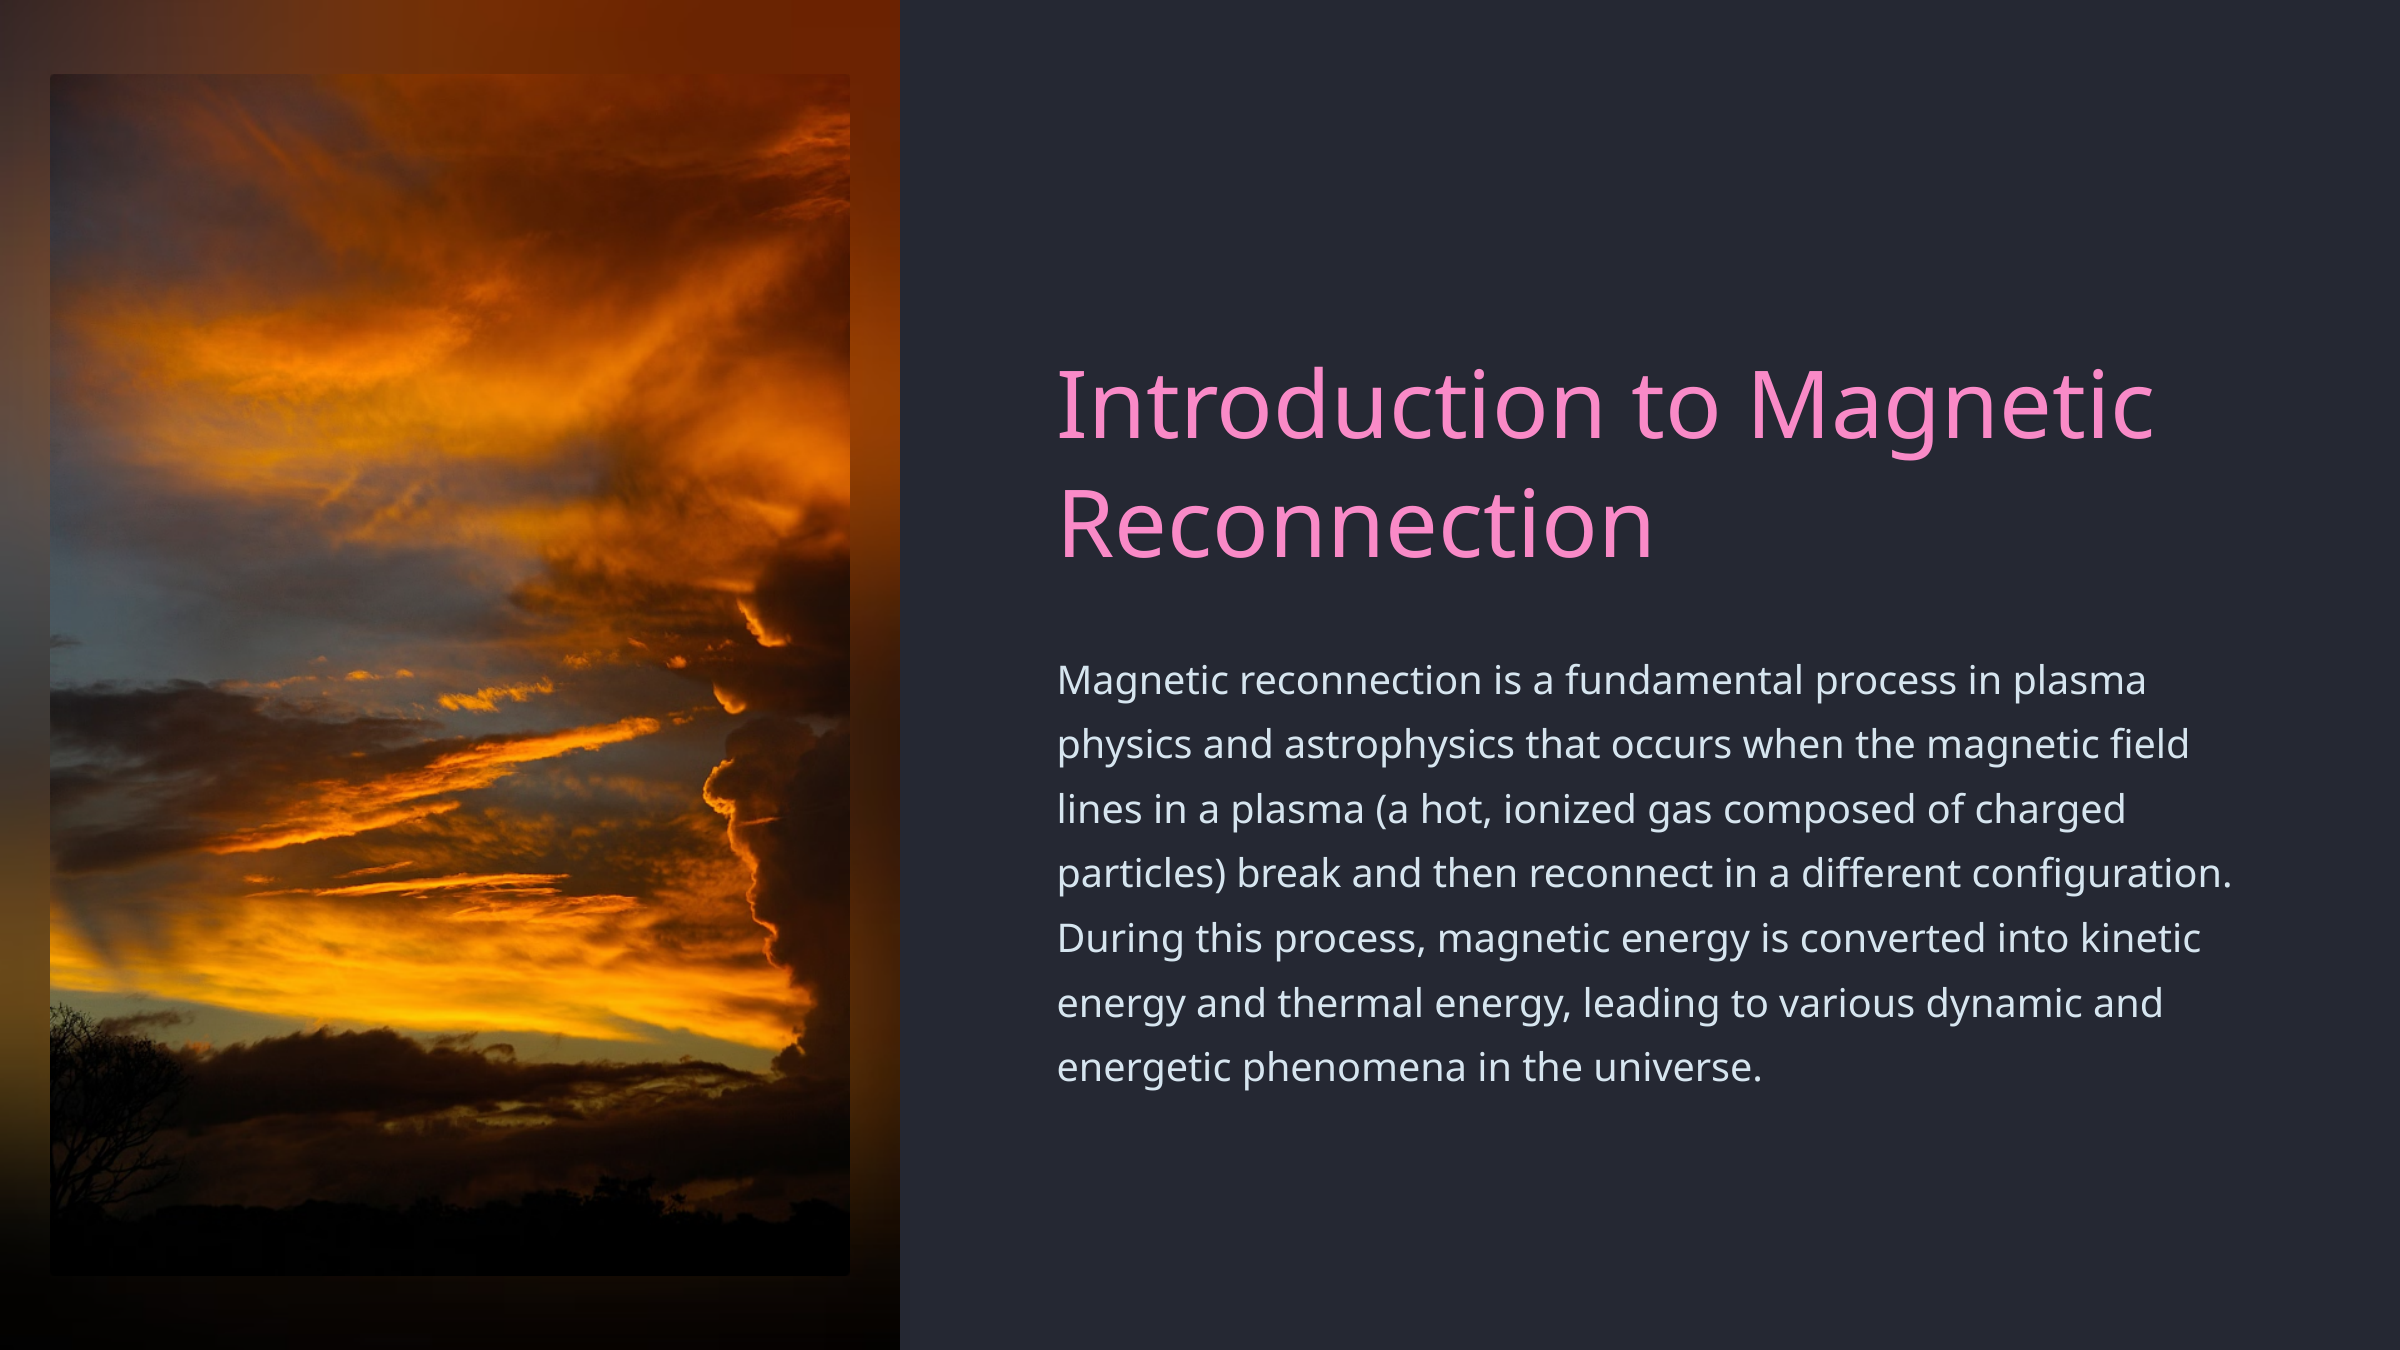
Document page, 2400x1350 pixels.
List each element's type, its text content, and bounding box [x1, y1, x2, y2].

text_box Magnetic reconnection is a fundamental process in plasma physics and astrophysics that occurs when the magnetic field lines in a plasma (a hot, ionized gas composed of charged particles) break and then reconnect in a different configuration. During this process, magnetic energy is converted into kinetic energy and thermal energy, leading to various dynamic and energetic phenomena in the universe. [1049, 629, 2251, 1097]
text_box Introduction to Magnetic Reconnection [1049, 331, 2251, 584]
text_box [901, 0, 2400, 1350]
picture [0, 0, 901, 1350]
